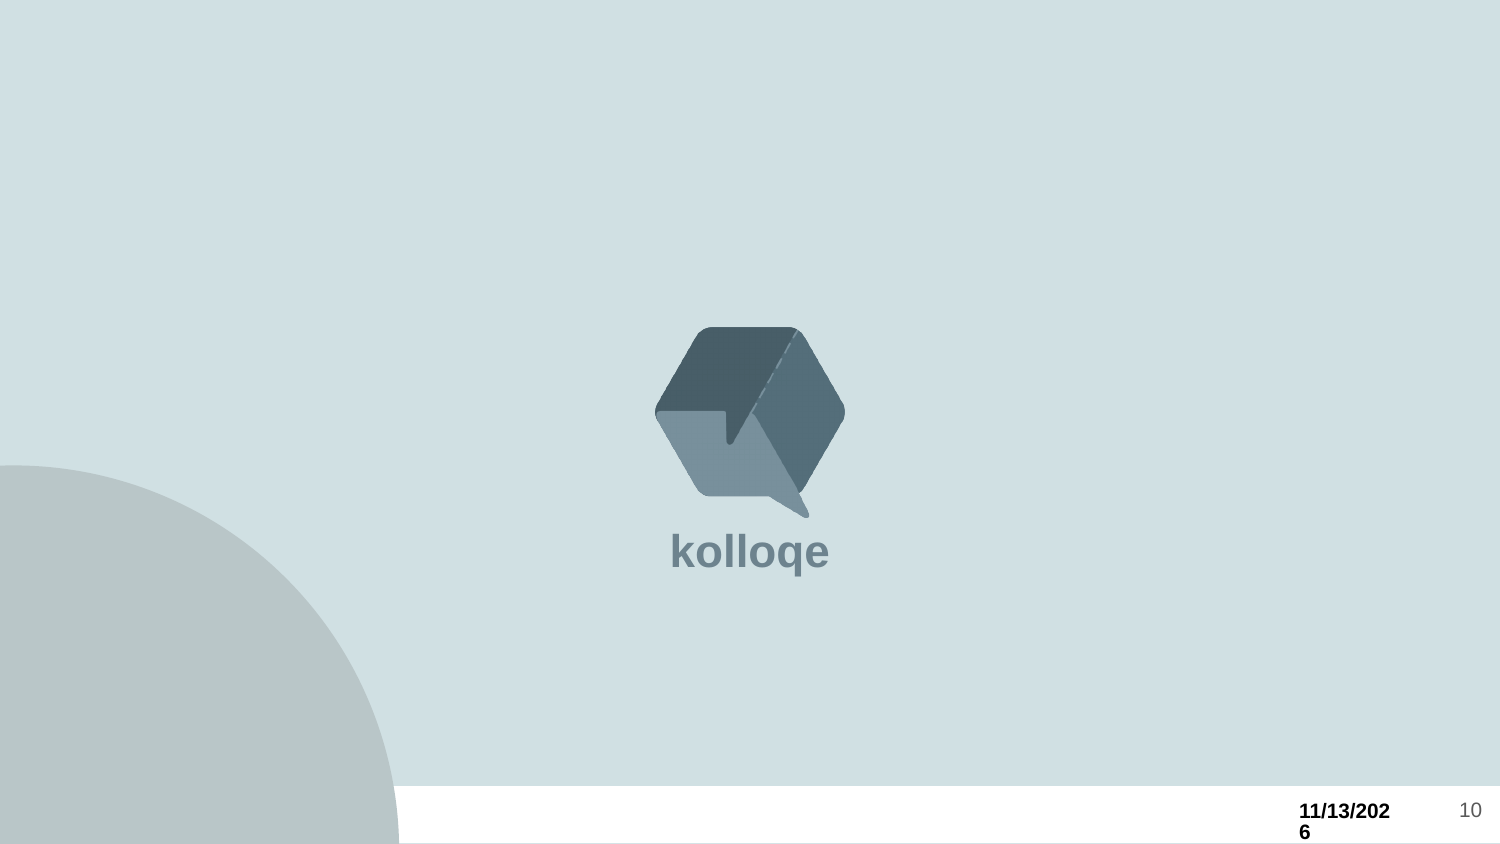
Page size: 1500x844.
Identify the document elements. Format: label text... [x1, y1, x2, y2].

picture [654, 326, 846, 518]
text_box kolloqe [594, 506, 906, 592]
text_box [0, 465, 400, 844]
